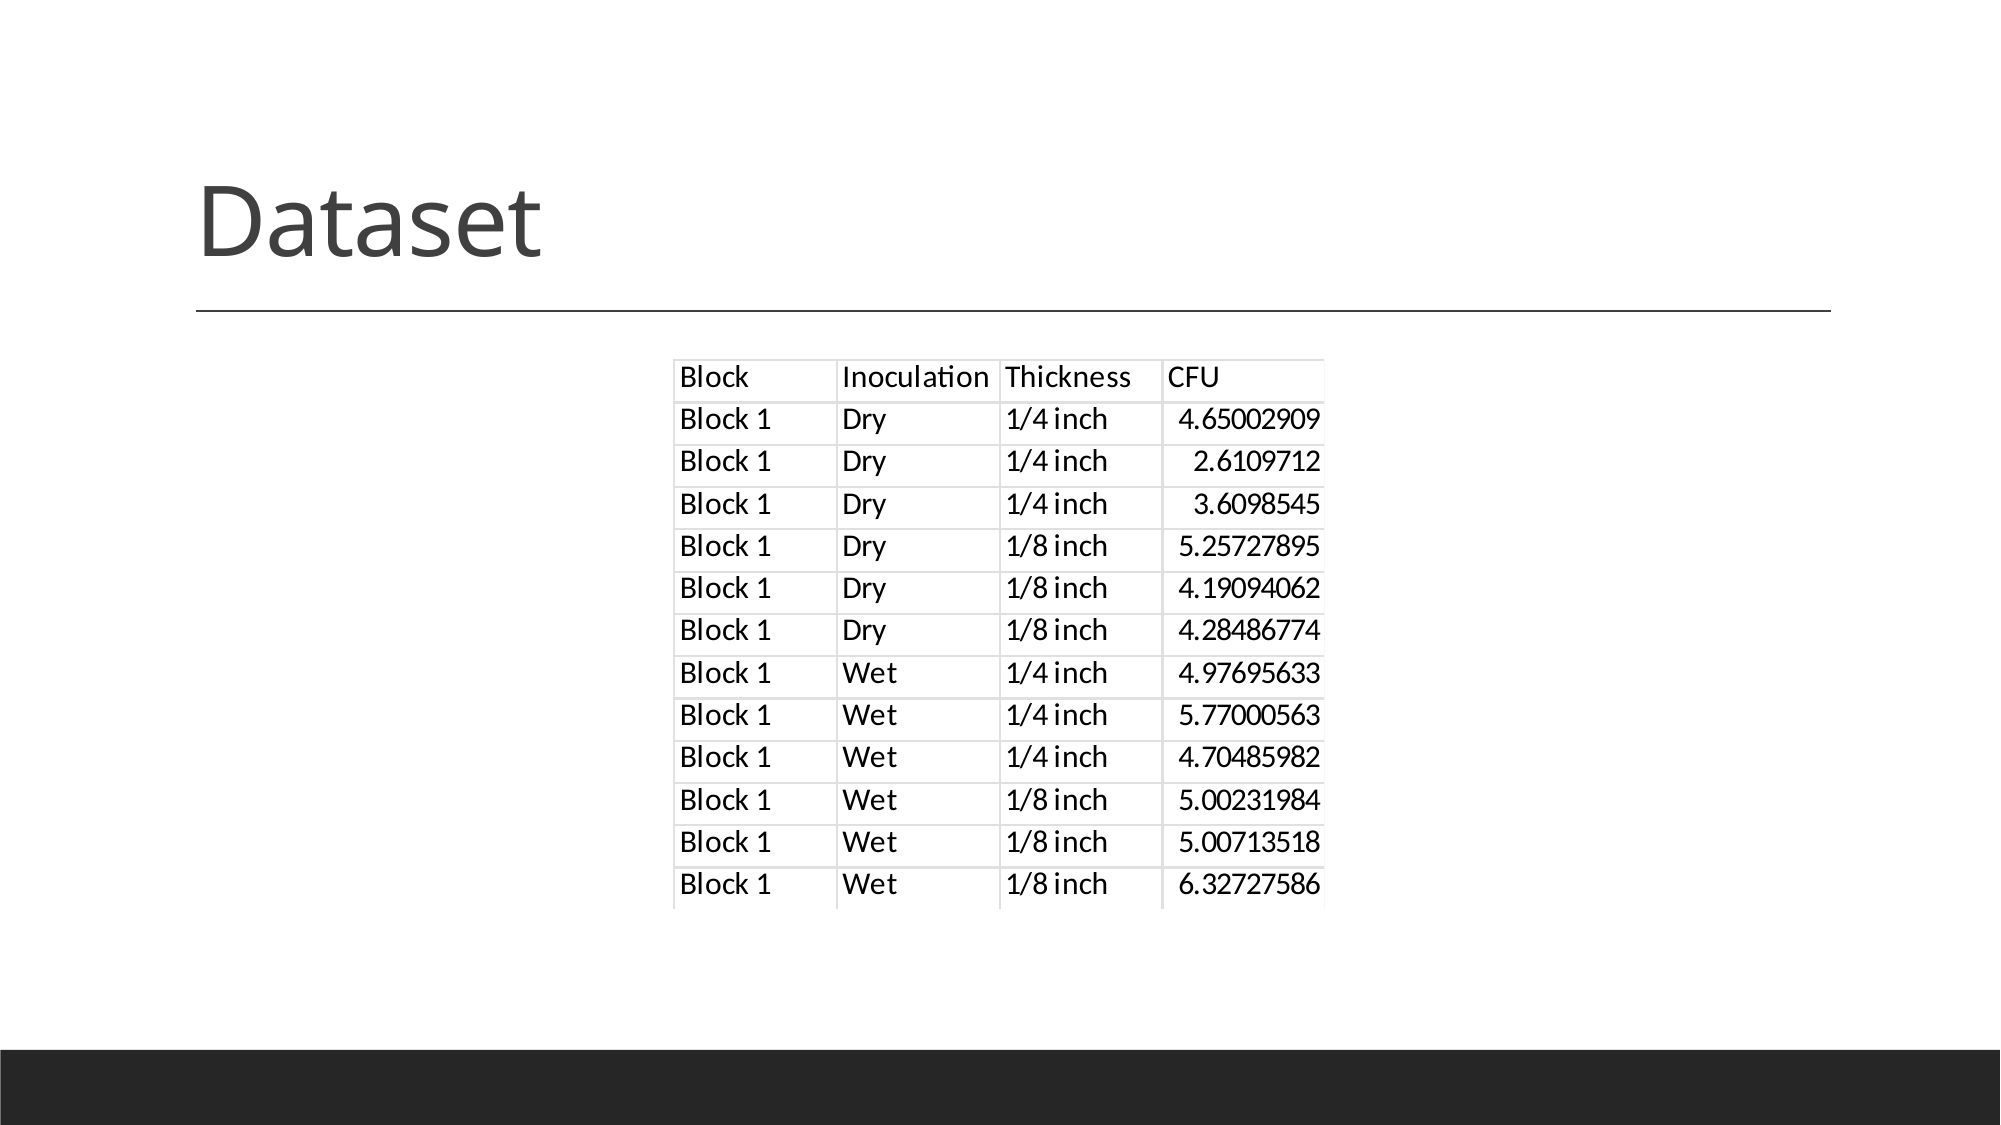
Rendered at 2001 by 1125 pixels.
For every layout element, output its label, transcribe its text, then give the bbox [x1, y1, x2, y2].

title Dataset [180, 47, 1830, 285]
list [672, 358, 1327, 912]
